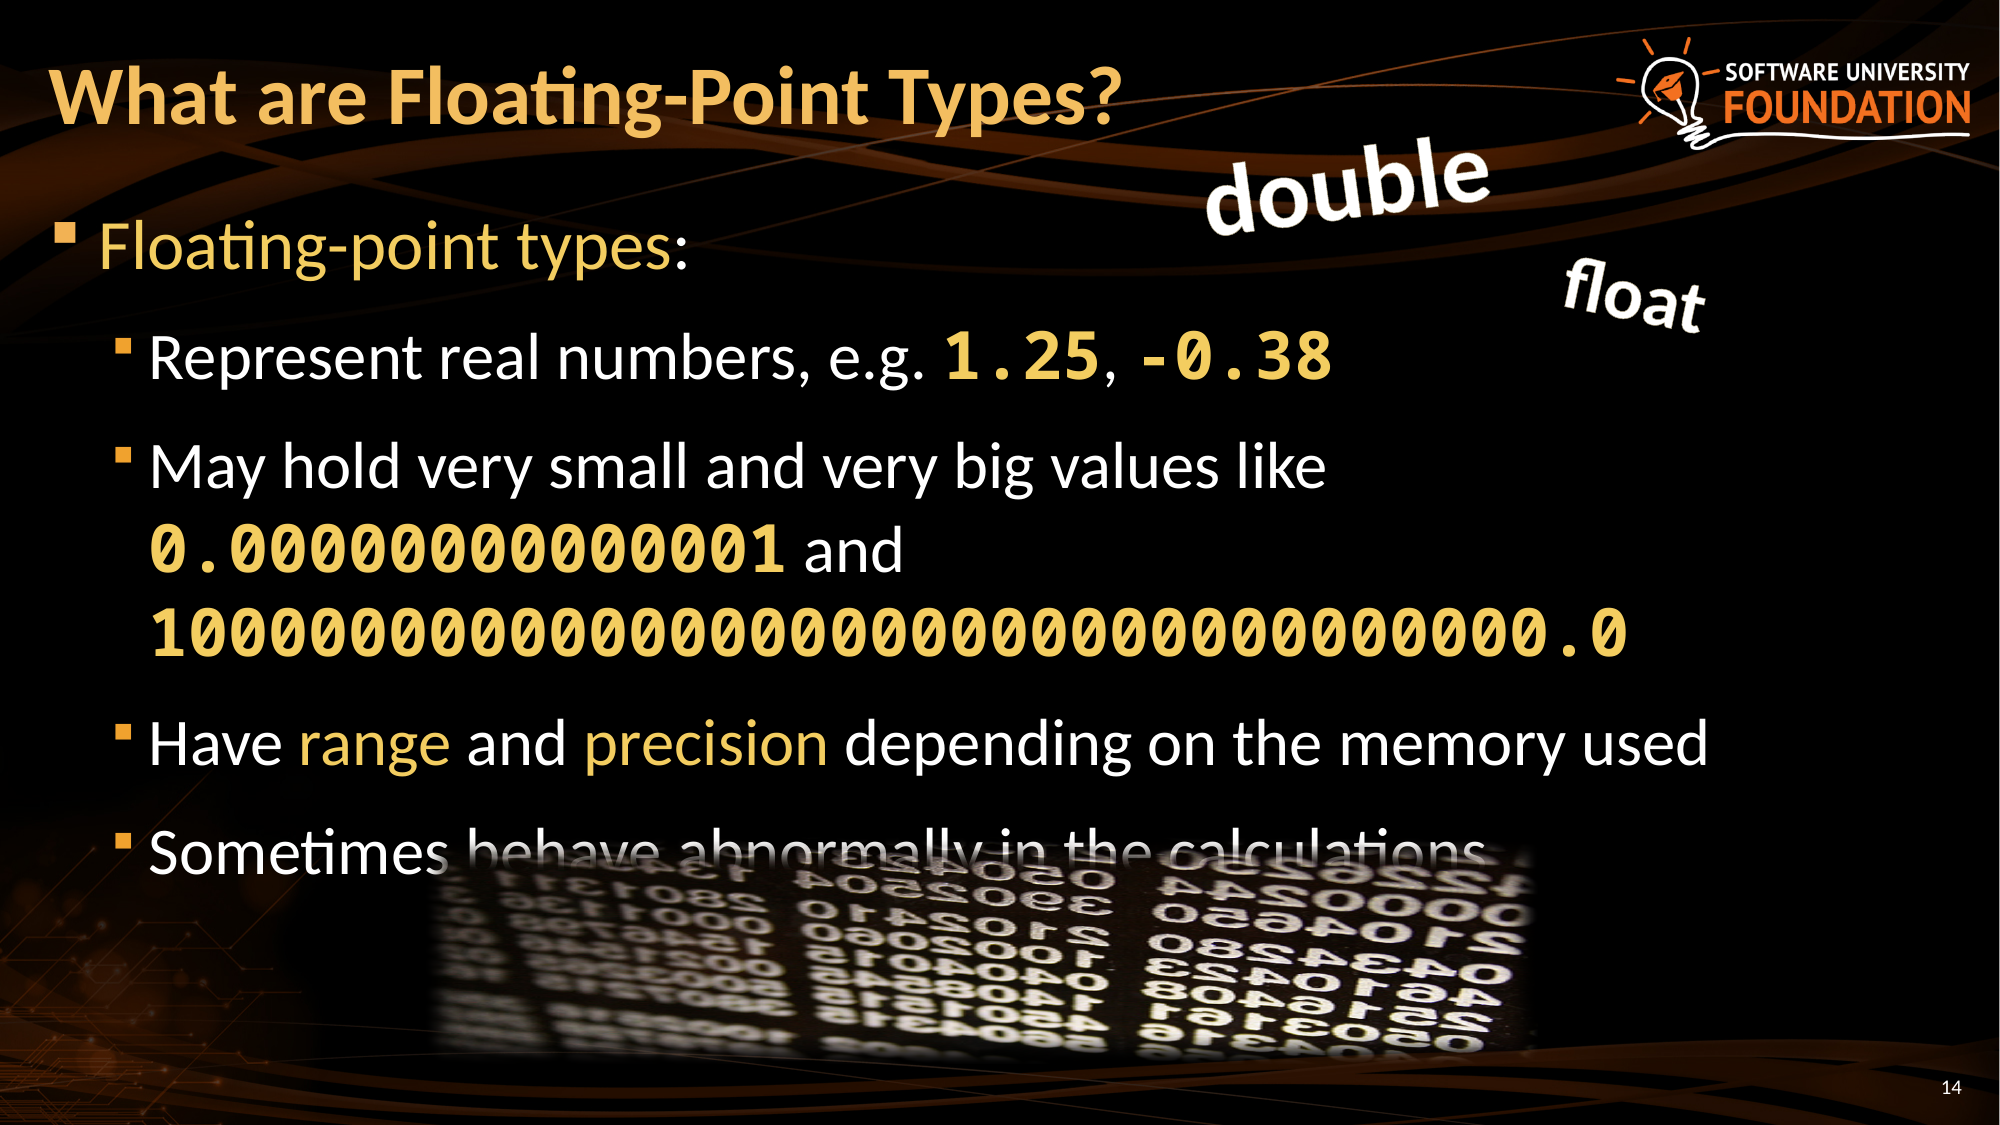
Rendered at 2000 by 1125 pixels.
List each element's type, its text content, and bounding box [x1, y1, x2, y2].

picture [0, 0, 2000, 1125]
list Floating-point types: Represent real numbers, e.g. 1.25, -0.38 May hold very small and very big values like 0.00000000000001 and 10000000000000000000000000000000000.0 Have range and precision depending on the memory used Sometimes behave abnormally in the calculations [31, 188, 1968, 1103]
title What are Floating-Point Types? [30, 6, 1602, 189]
text_box float [1540, 221, 1732, 360]
text_box double [1177, 89, 1513, 267]
